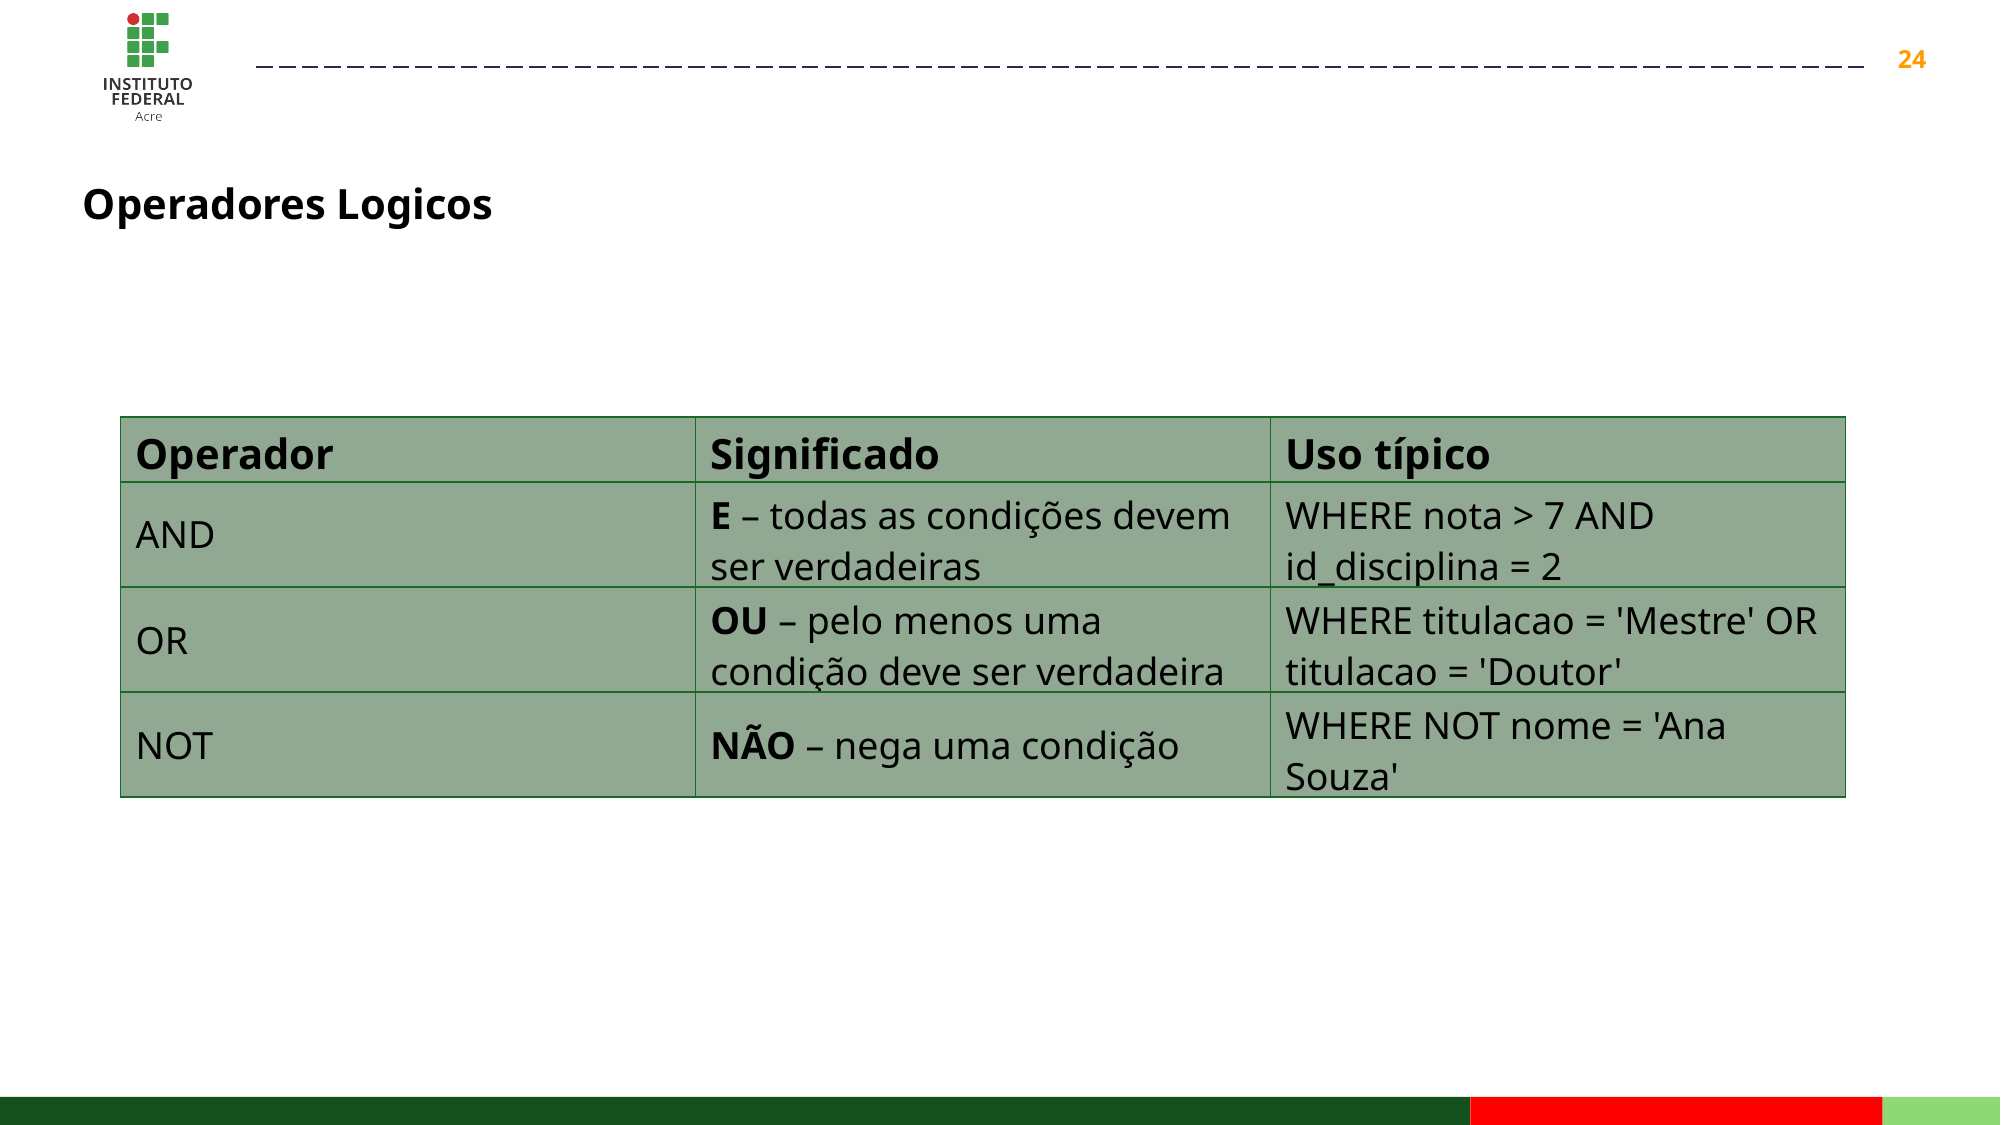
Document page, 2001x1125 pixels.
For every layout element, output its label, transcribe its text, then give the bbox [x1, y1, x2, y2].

table_cell OR [121, 588, 695, 691]
table_header Operador [121, 418, 695, 481]
text_box [1469, 1095, 1881, 1125]
picture [104, 12, 192, 121]
table_cell NOT [121, 693, 695, 796]
table_cell OU – pelo menos uma condição deve ser verdadeira [696, 588, 1270, 691]
slide_number 24 [1865, 30, 1942, 91]
text_box [1881, 1095, 2000, 1125]
table_header Uso típico [1271, 418, 1845, 481]
table_cell WHERE nota > 7 AND id_disciplina = 2 [1271, 483, 1845, 586]
table_header Significado [696, 418, 1270, 481]
table_cell NÃO – nega uma condição [696, 693, 1270, 796]
table_cell AND [121, 483, 695, 586]
text_box [0, 1095, 1469, 1125]
table_cell WHERE NOT nome = 'Ana Souza' [1271, 693, 1845, 796]
table_cell E – todas as condições devem ser verdadeiras [696, 483, 1270, 586]
table_cell WHERE titulacao = 'Mestre' OR titulacao = 'Doutor' [1271, 588, 1845, 691]
text_box Operadores Logicos [68, 145, 639, 236]
